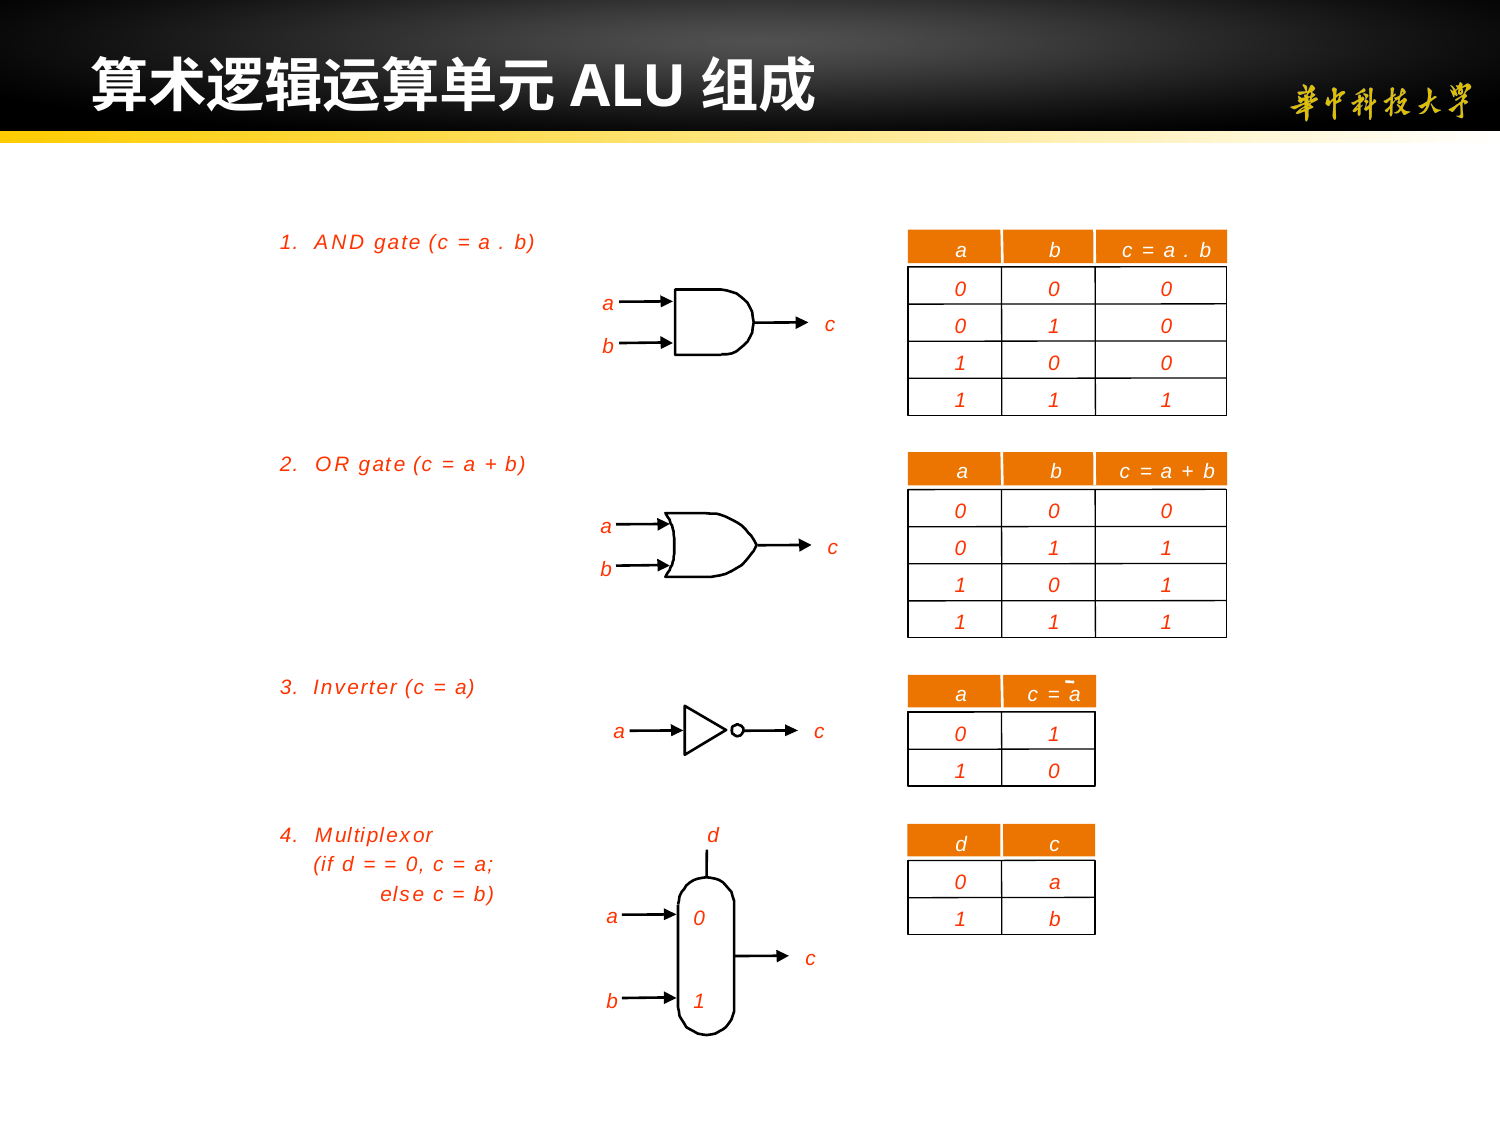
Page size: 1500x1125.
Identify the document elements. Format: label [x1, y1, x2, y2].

text_box [738, 131, 744, 143]
picture [0, 0, 1500, 131]
title [74, 34, 1426, 131]
text_box [562, 131, 567, 143]
text_box [650, 131, 655, 143]
text_box [270, 219, 1230, 1040]
